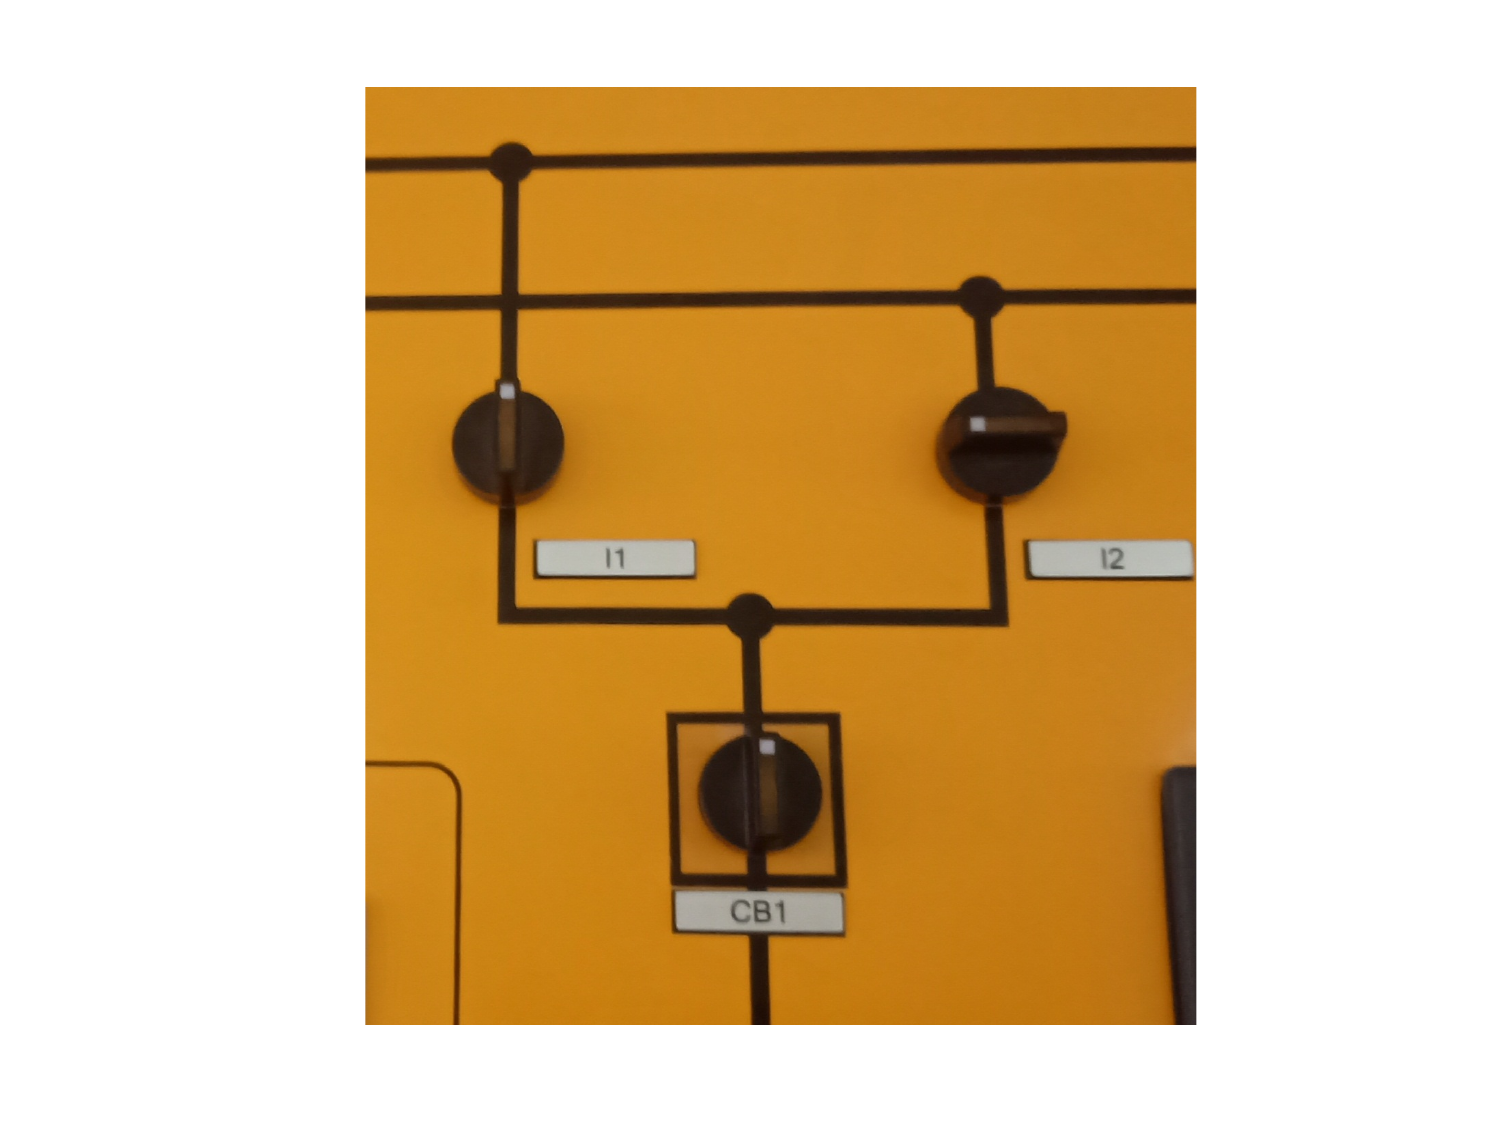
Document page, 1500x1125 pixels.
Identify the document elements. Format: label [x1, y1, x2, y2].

picture [365, 87, 1197, 1026]
